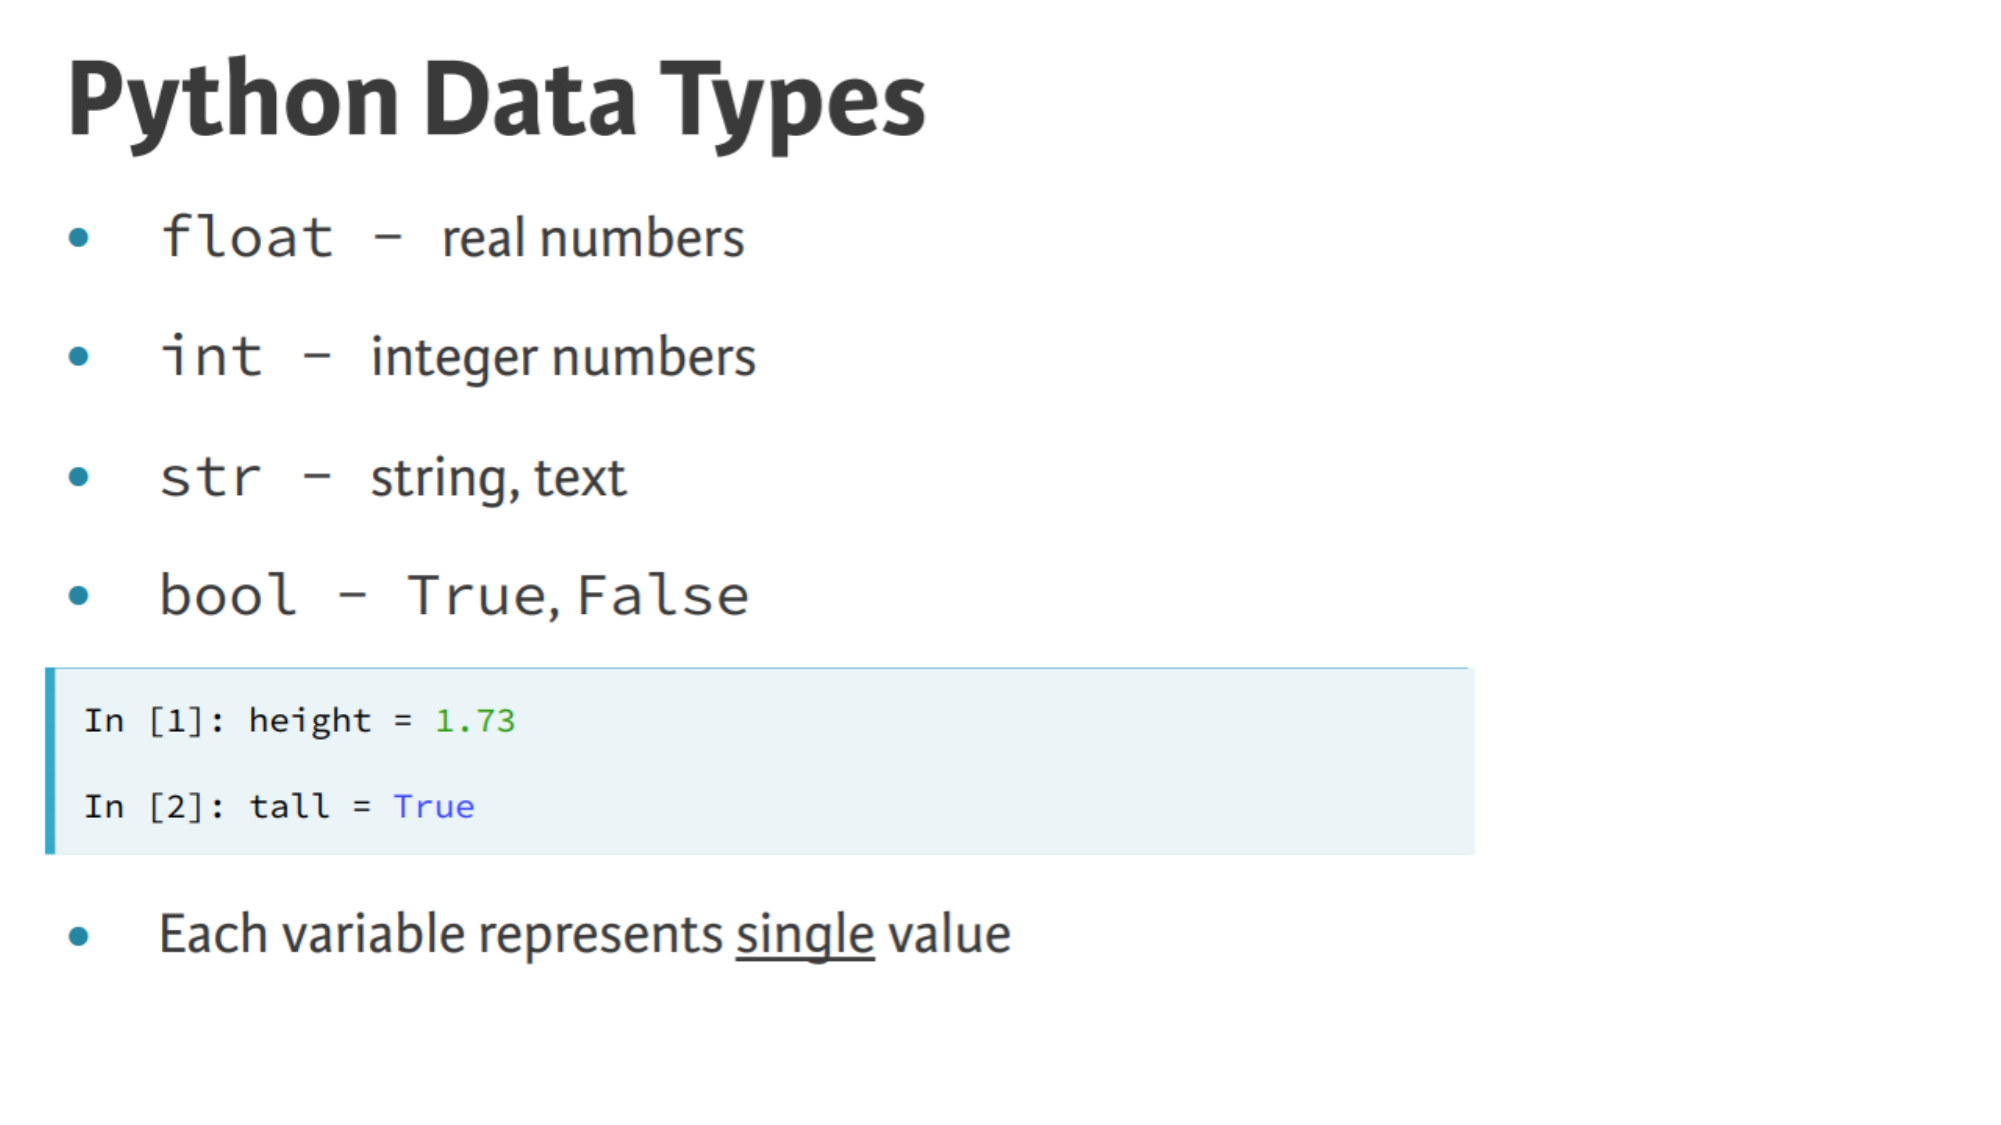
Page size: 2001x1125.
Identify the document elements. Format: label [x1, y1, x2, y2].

picture [0, 25, 1516, 982]
